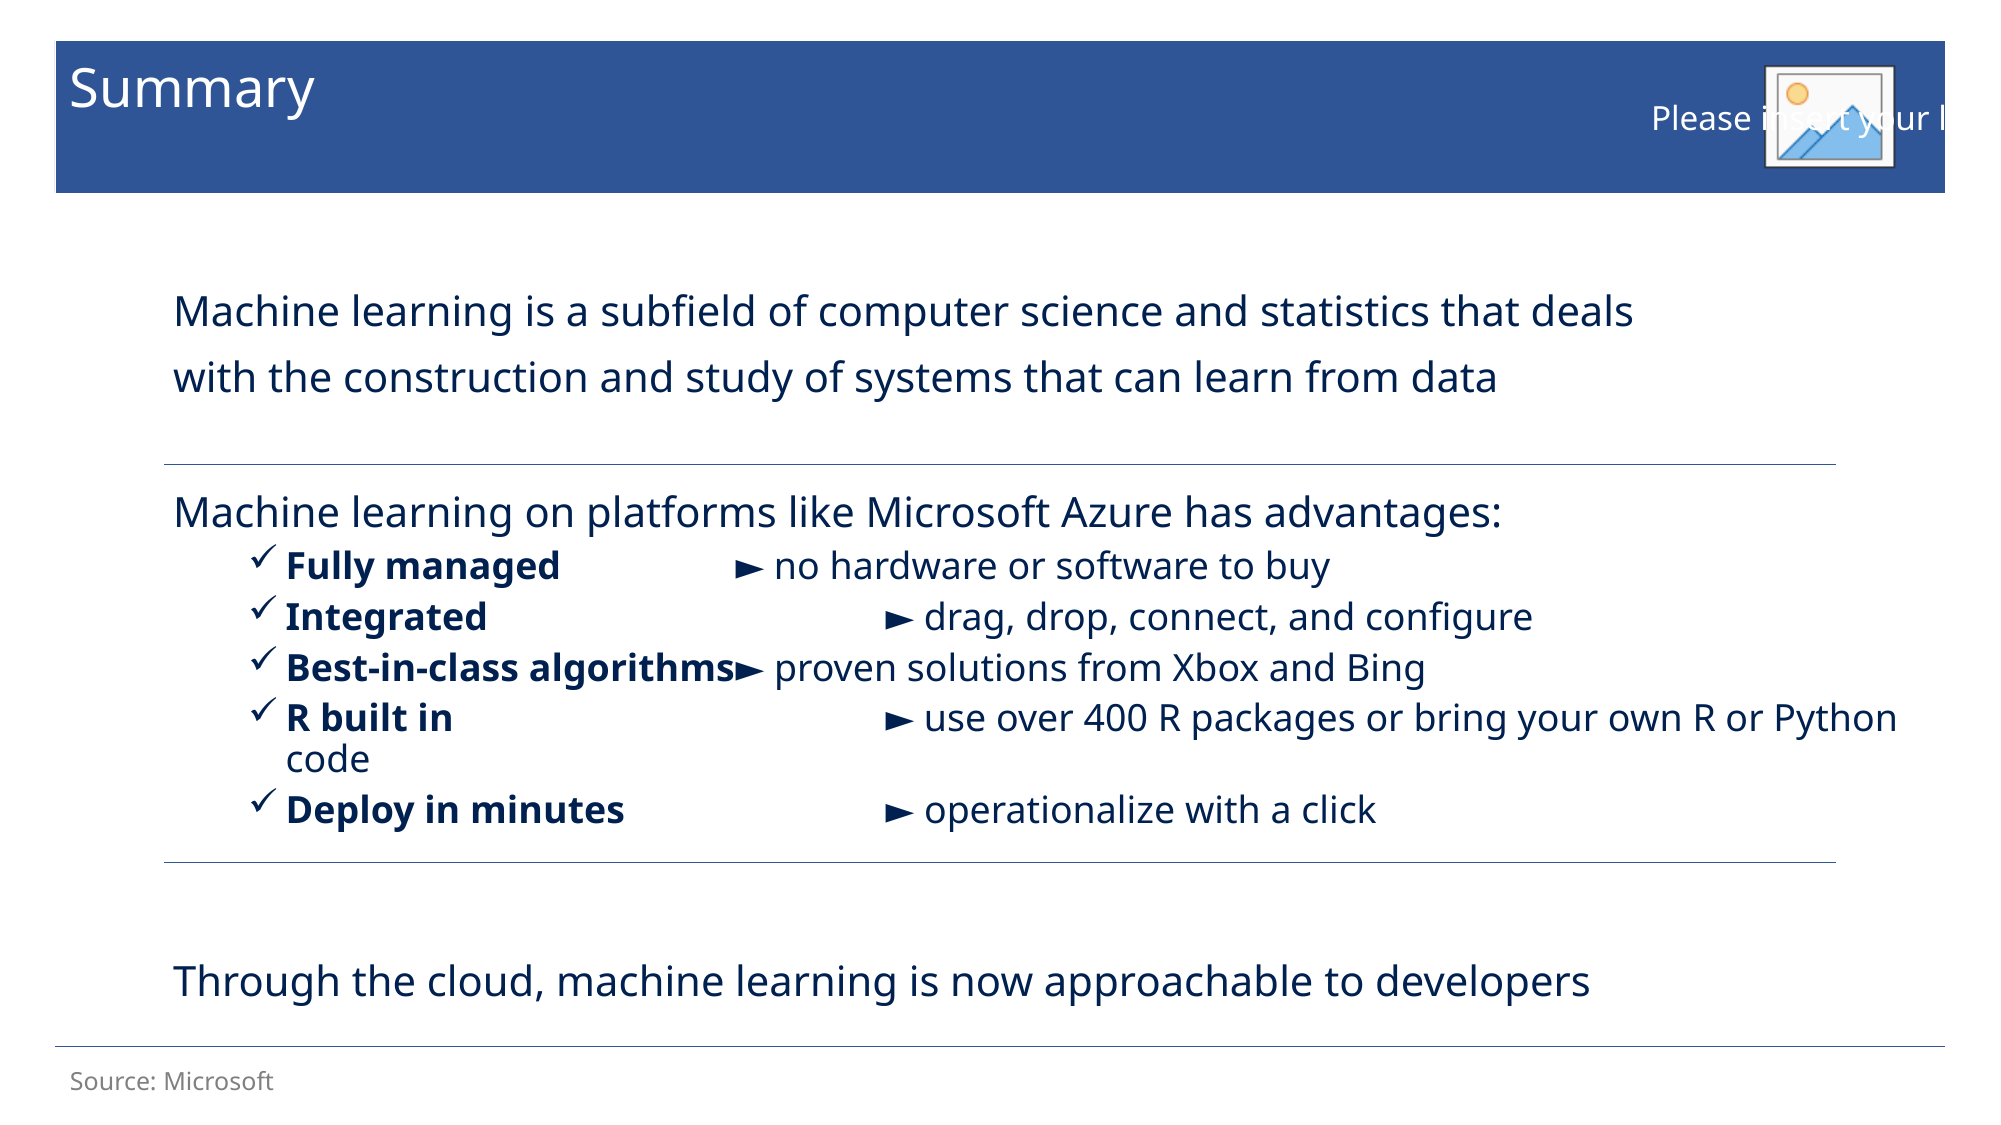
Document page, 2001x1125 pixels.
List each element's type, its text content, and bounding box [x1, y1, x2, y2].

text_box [164, 464, 1836, 863]
list Source: Microsoft [54, 1045, 1738, 1117]
picture [1714, 45, 1946, 188]
list Machine learning is a subfield of computer science and statistics that deals with the construction and study of systems that can learn from data Machine learning on platforms like Microsoft Azure has advantages: Fully managed ► no hardware or software to buy Integrated ► drag, drop, connect, and configure Best-in-class algorithms ► proven solutions from Xbox and Bing R built in ► use over 400 R packages or bring your own R or Python code Deploy in minutes ► operationalize with a click Through the cloud, machine learning is now approachable to developers [54, 208, 1945, 1035]
title Summary [54, 45, 1714, 188]
